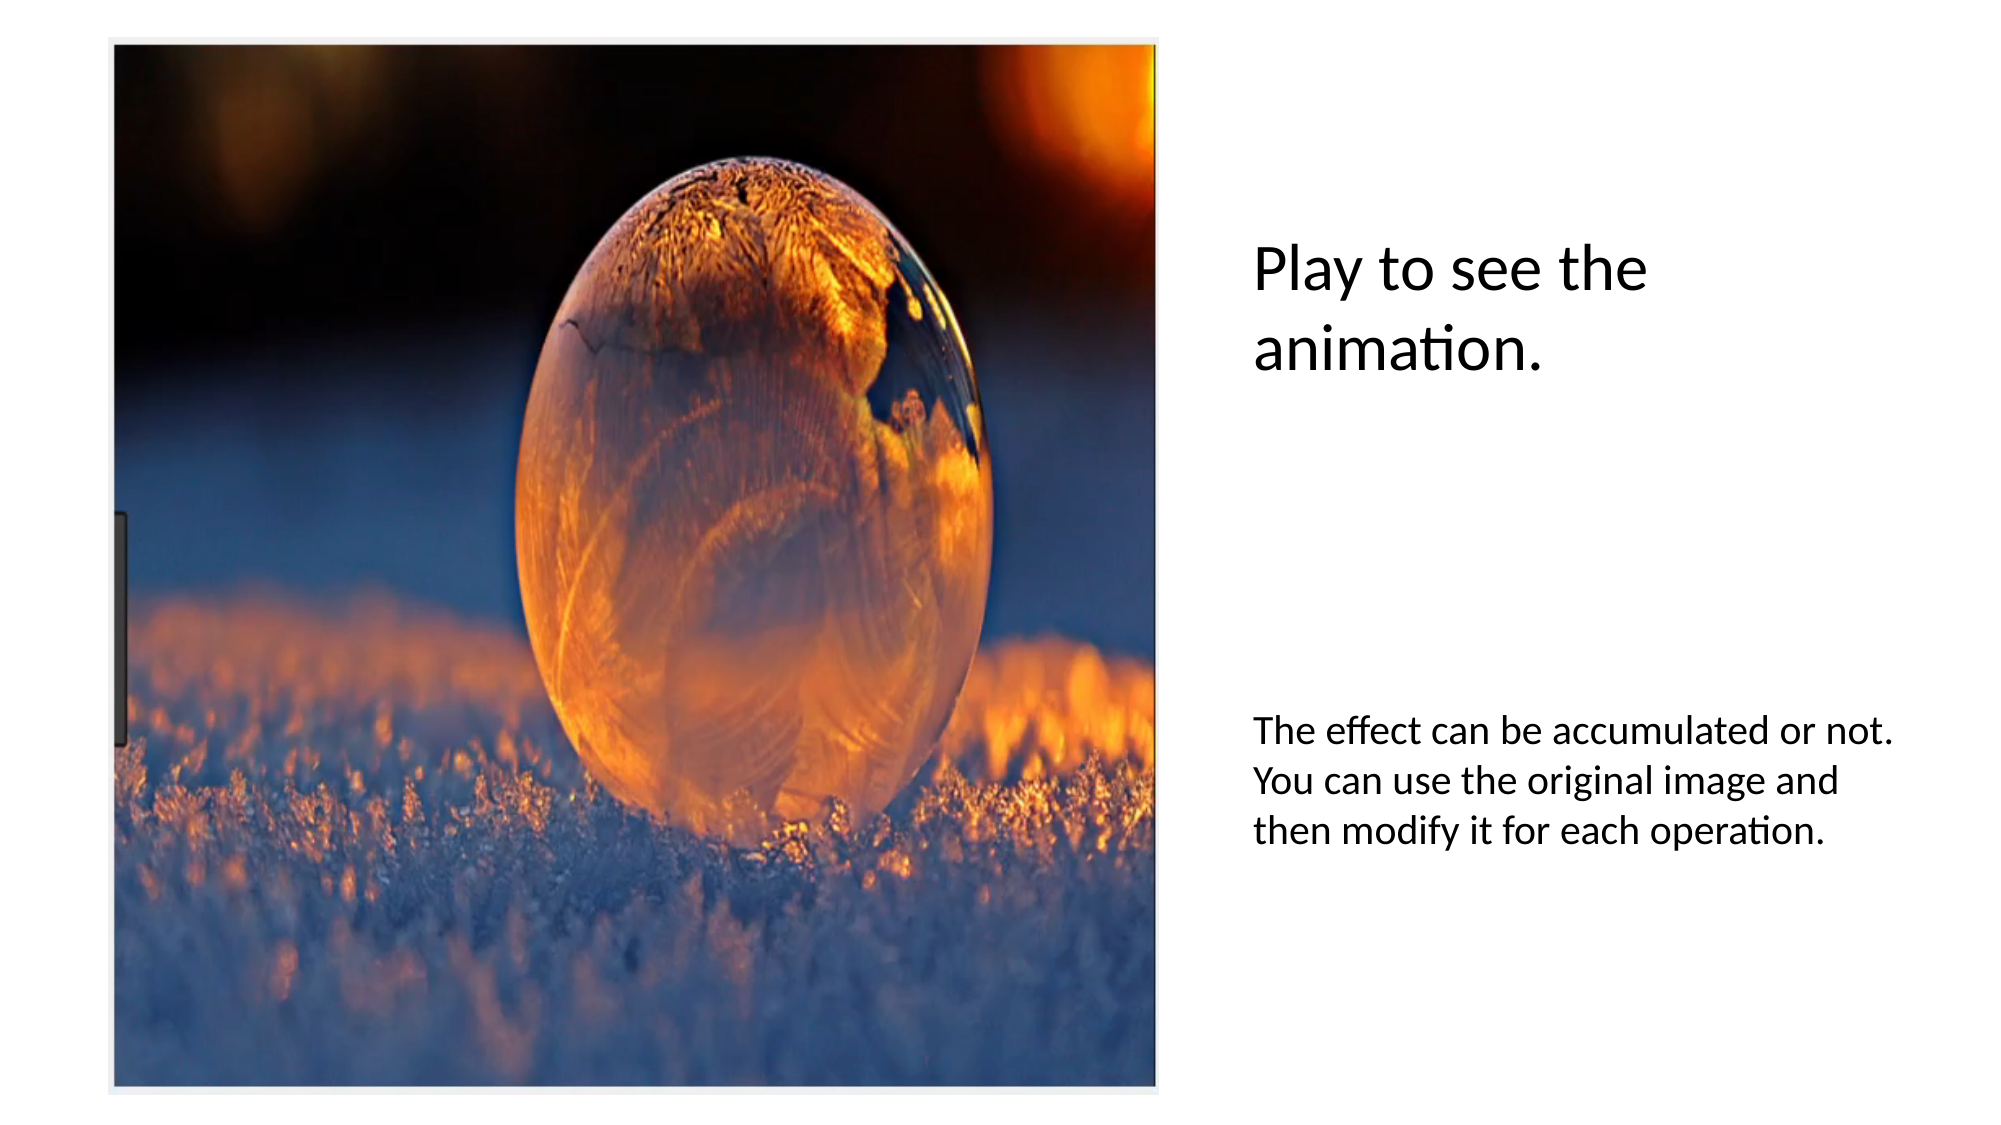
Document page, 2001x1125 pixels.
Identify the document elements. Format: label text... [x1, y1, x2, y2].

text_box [107, 36, 1160, 1096]
text_box Play to see the animation. [1238, 216, 1701, 471]
text_box The effect can be accumulated or not. You can use the original image and then modify it for each operation. [1238, 695, 1941, 860]
